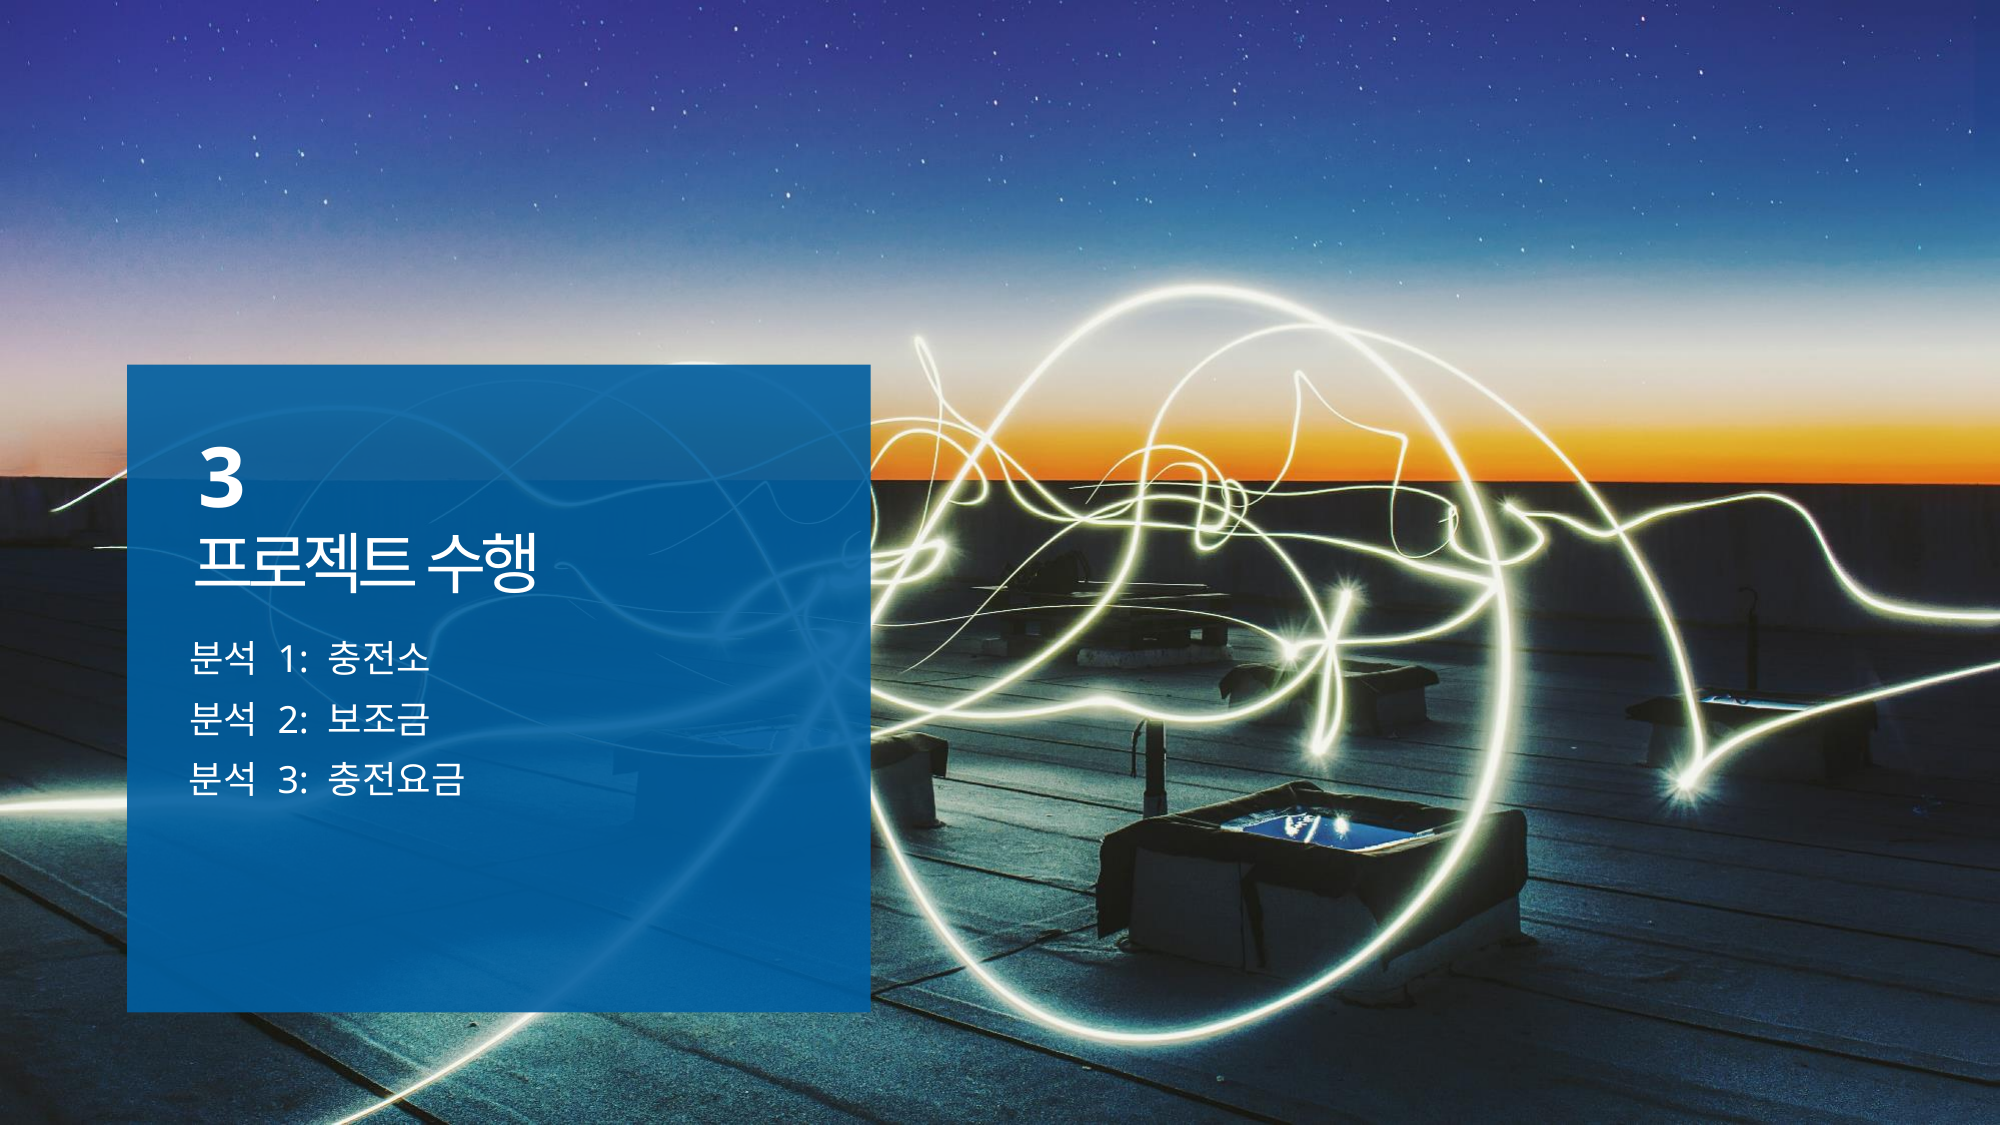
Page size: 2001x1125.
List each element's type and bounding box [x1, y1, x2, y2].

text_box [126, 364, 871, 1013]
picture [0, 0, 2000, 1125]
